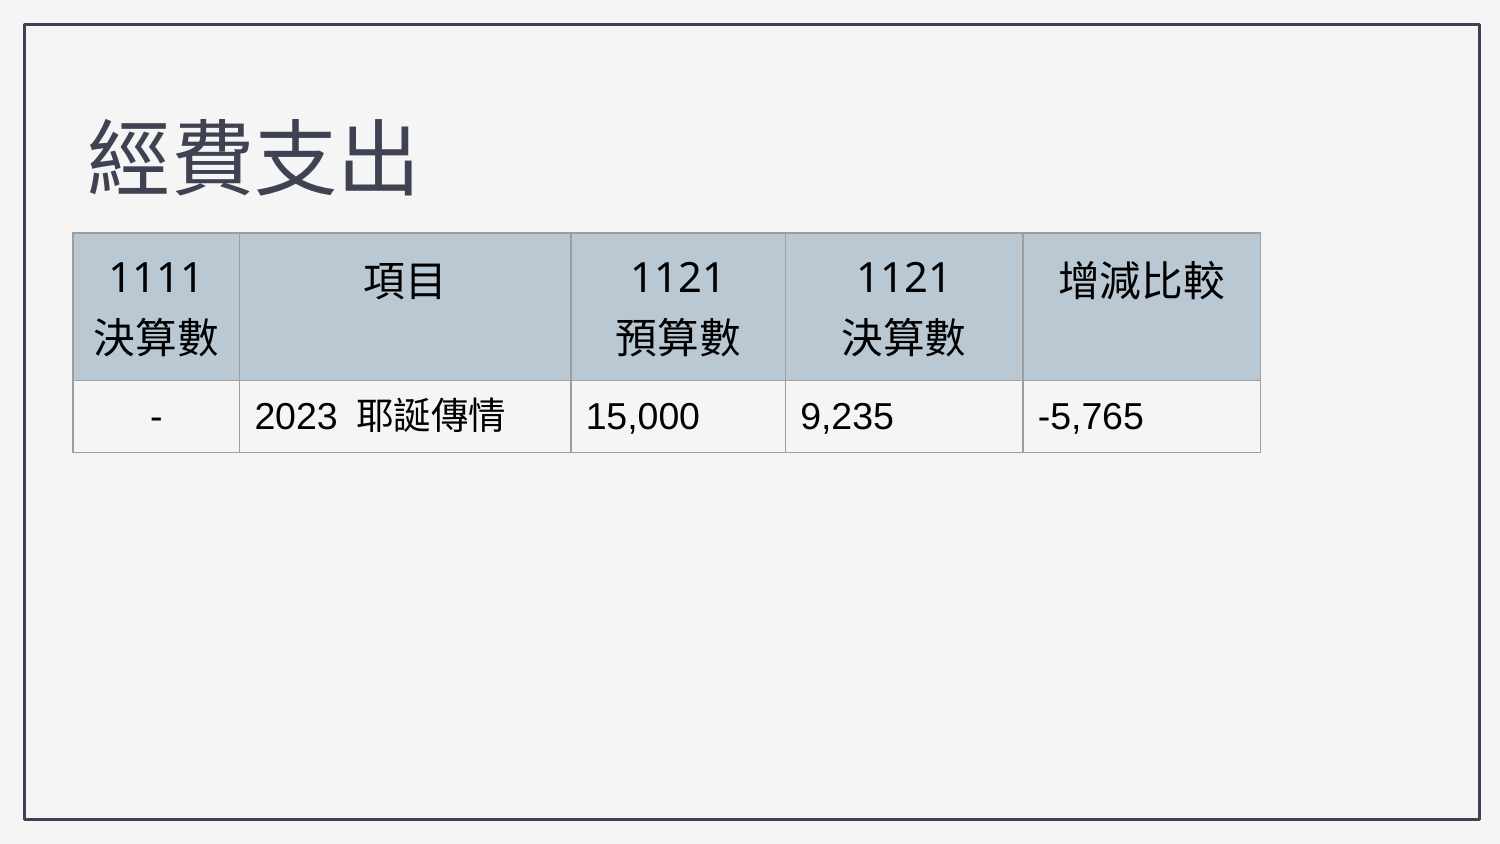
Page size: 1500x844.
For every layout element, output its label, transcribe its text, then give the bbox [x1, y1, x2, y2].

table_header 1121 決算數 [786, 234, 1022, 380]
table_cell 2023 耶誕傳情 [240, 381, 570, 452]
table_cell - [74, 381, 239, 452]
text_box 經費支出 [72, 91, 551, 222]
table_cell -5,765 [1024, 381, 1260, 452]
table_header 1121 預算數 [572, 234, 785, 380]
table_cell 15,000 [572, 381, 785, 452]
table_header 項目 [240, 234, 570, 380]
table_header 1111 決算數 [74, 234, 239, 380]
table_cell 9,235 [786, 381, 1022, 452]
table_header 增減比較 [1024, 234, 1260, 380]
